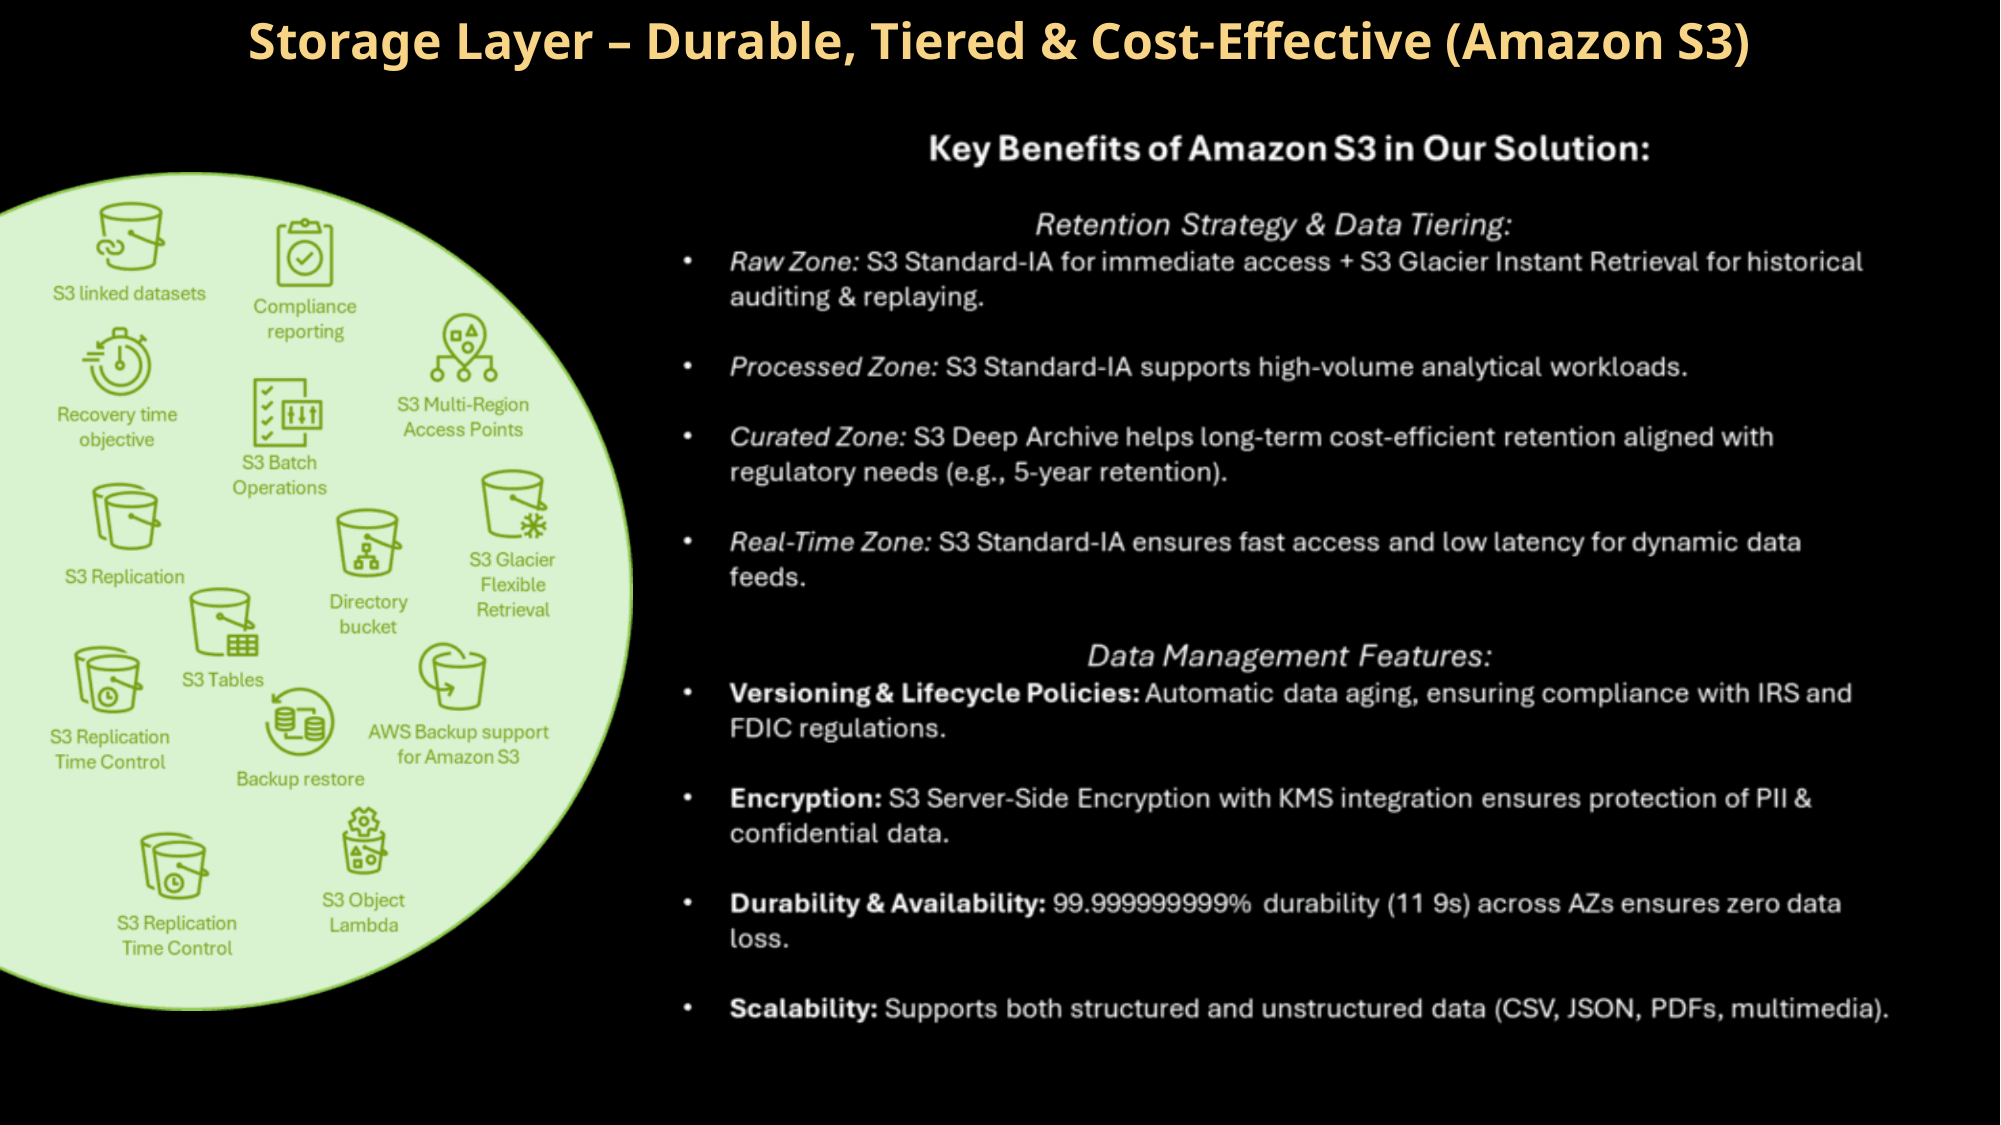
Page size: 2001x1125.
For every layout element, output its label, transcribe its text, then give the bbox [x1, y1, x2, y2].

picture [0, 172, 634, 1012]
text_box Storage Layer – Durable, Tiered & Cost-Effective (Amazon S3) [233, 1, 1767, 77]
picture [666, 113, 1913, 1044]
